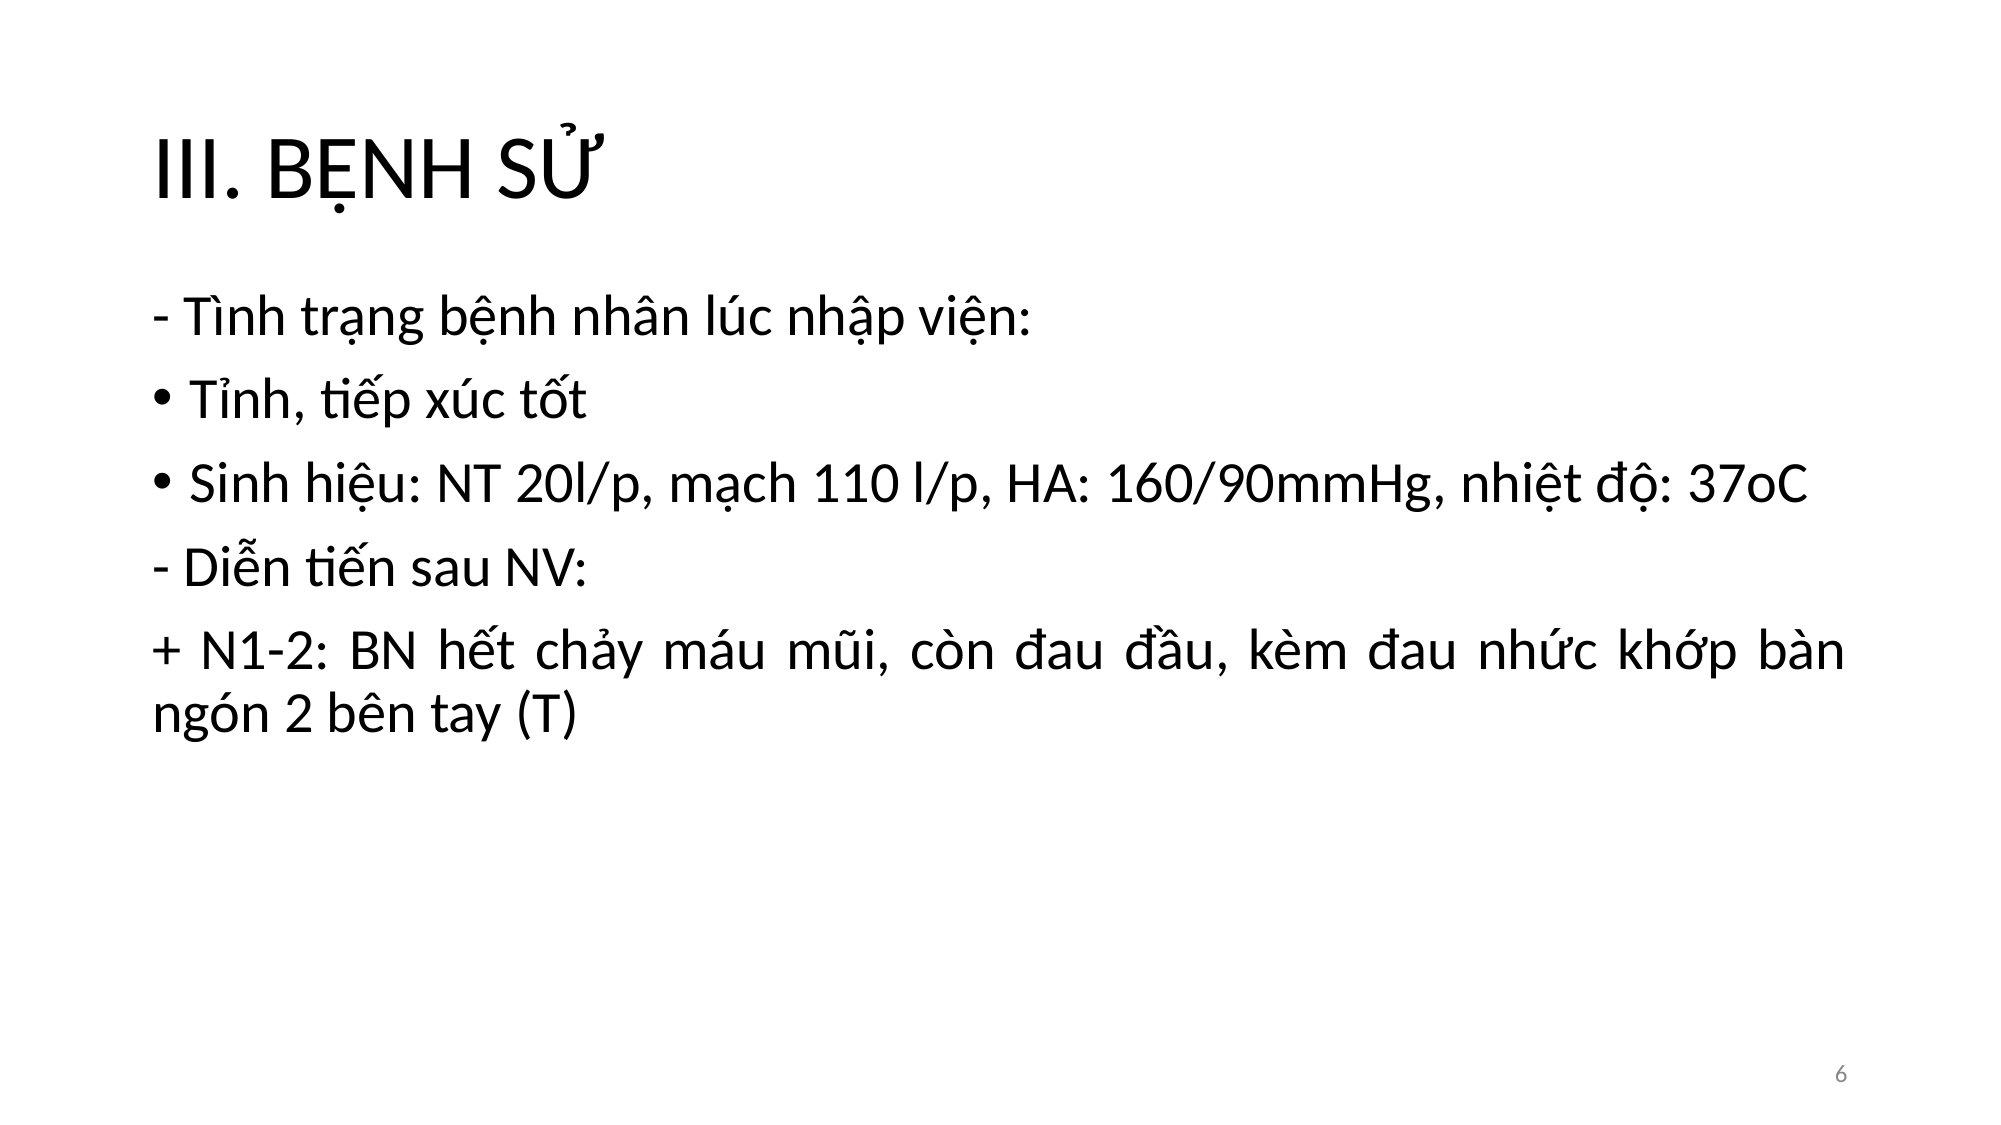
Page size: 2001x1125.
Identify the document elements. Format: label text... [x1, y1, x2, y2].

slide_number ‹#› [1412, 1042, 1863, 1103]
list - Tình trạng bệnh nhân lúc nhập viện: Tỉnh, tiếp xúc tốt Sinh hiệu: NT 20l/p, mạch 110 l/p, HA: 160/90mmHg, nhiệt độ: 37oC - Diễn tiến sau NV: + N1-2: BN hết chảy máu mũi, còn đau đầu, kèm đau nhức khớp bàn ngón 2 bên tay (T) [137, 278, 1863, 1035]
title III. BỆNH SỬ [137, 59, 1863, 278]
